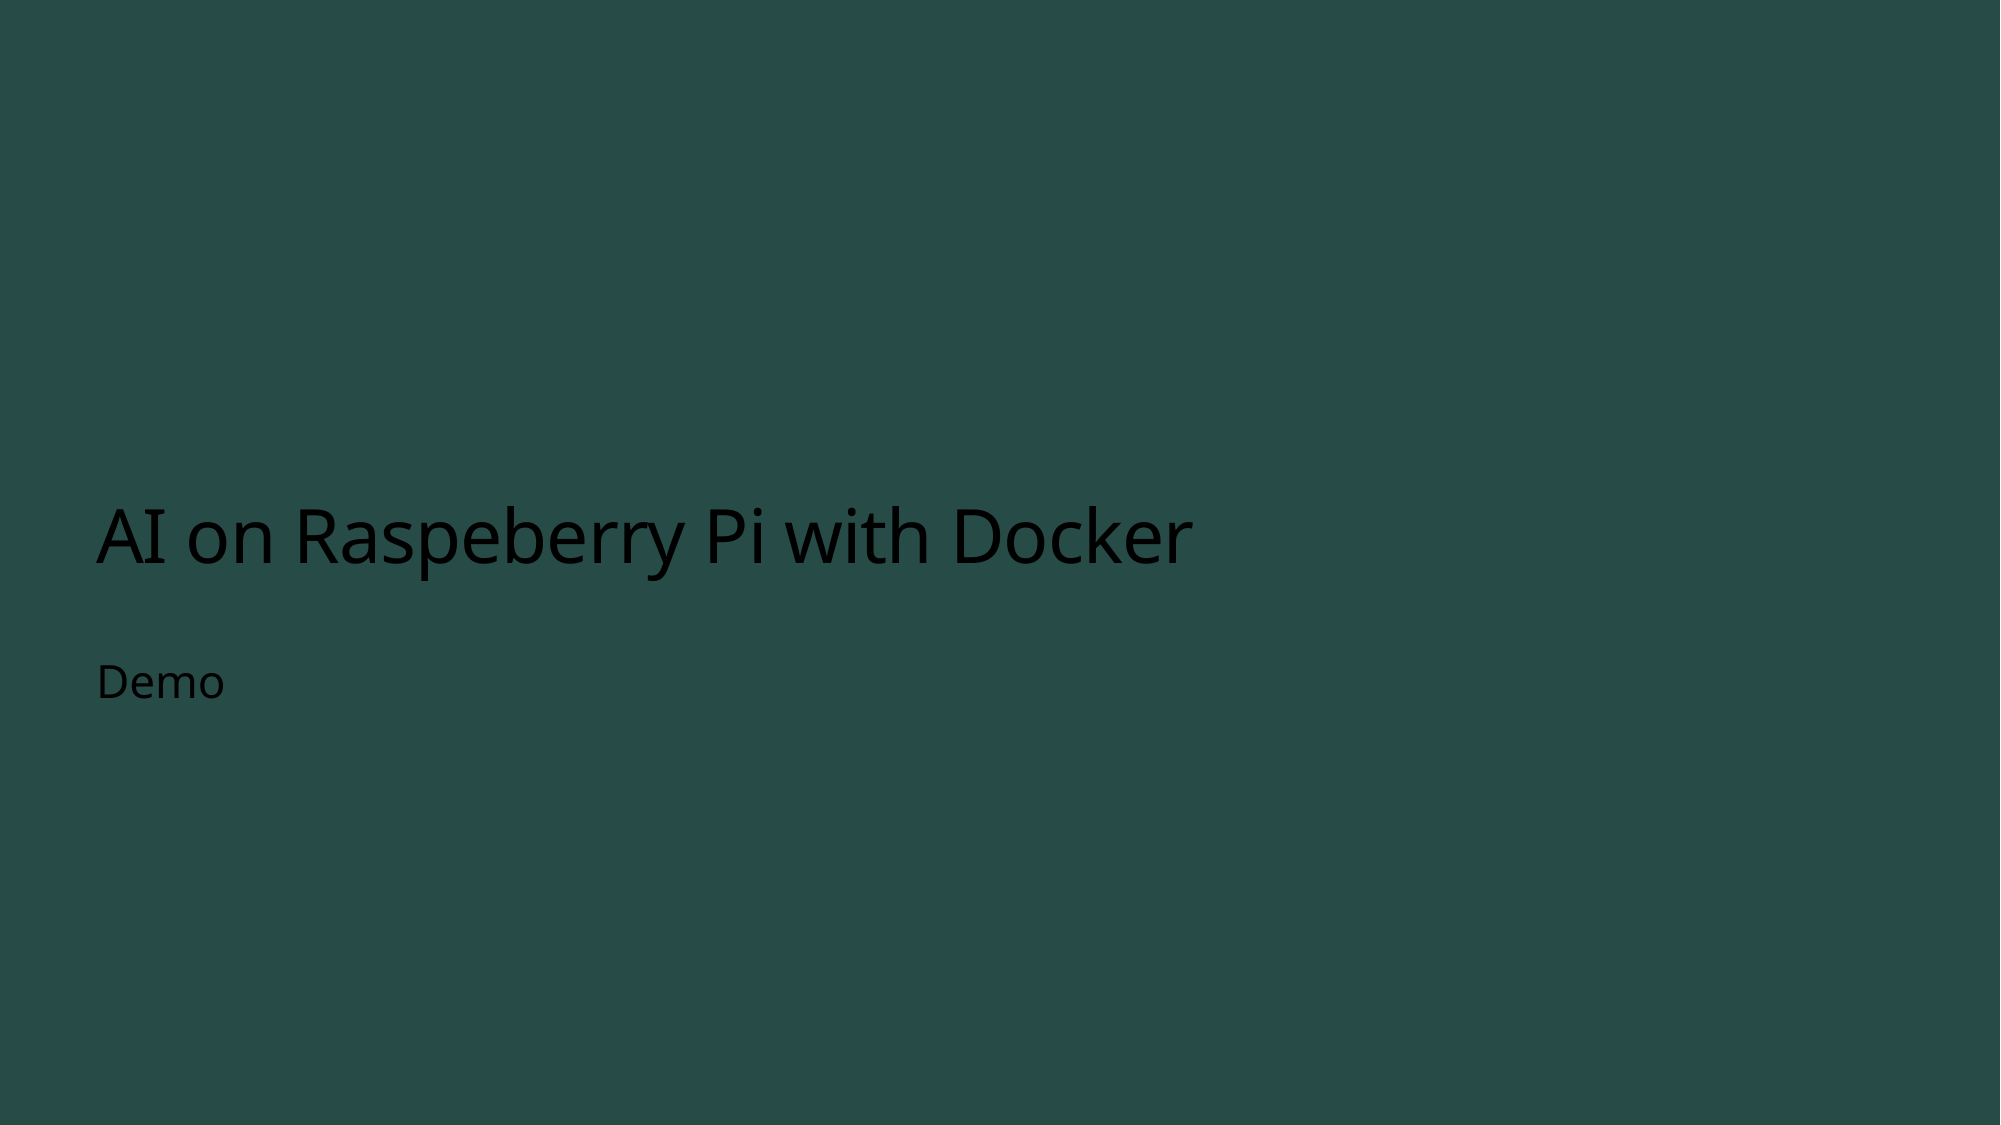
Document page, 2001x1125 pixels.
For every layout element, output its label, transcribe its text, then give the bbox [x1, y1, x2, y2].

title AI on Raspeberry Pi with Docker [96, 497, 1596, 580]
list Demo [96, 652, 1596, 708]
